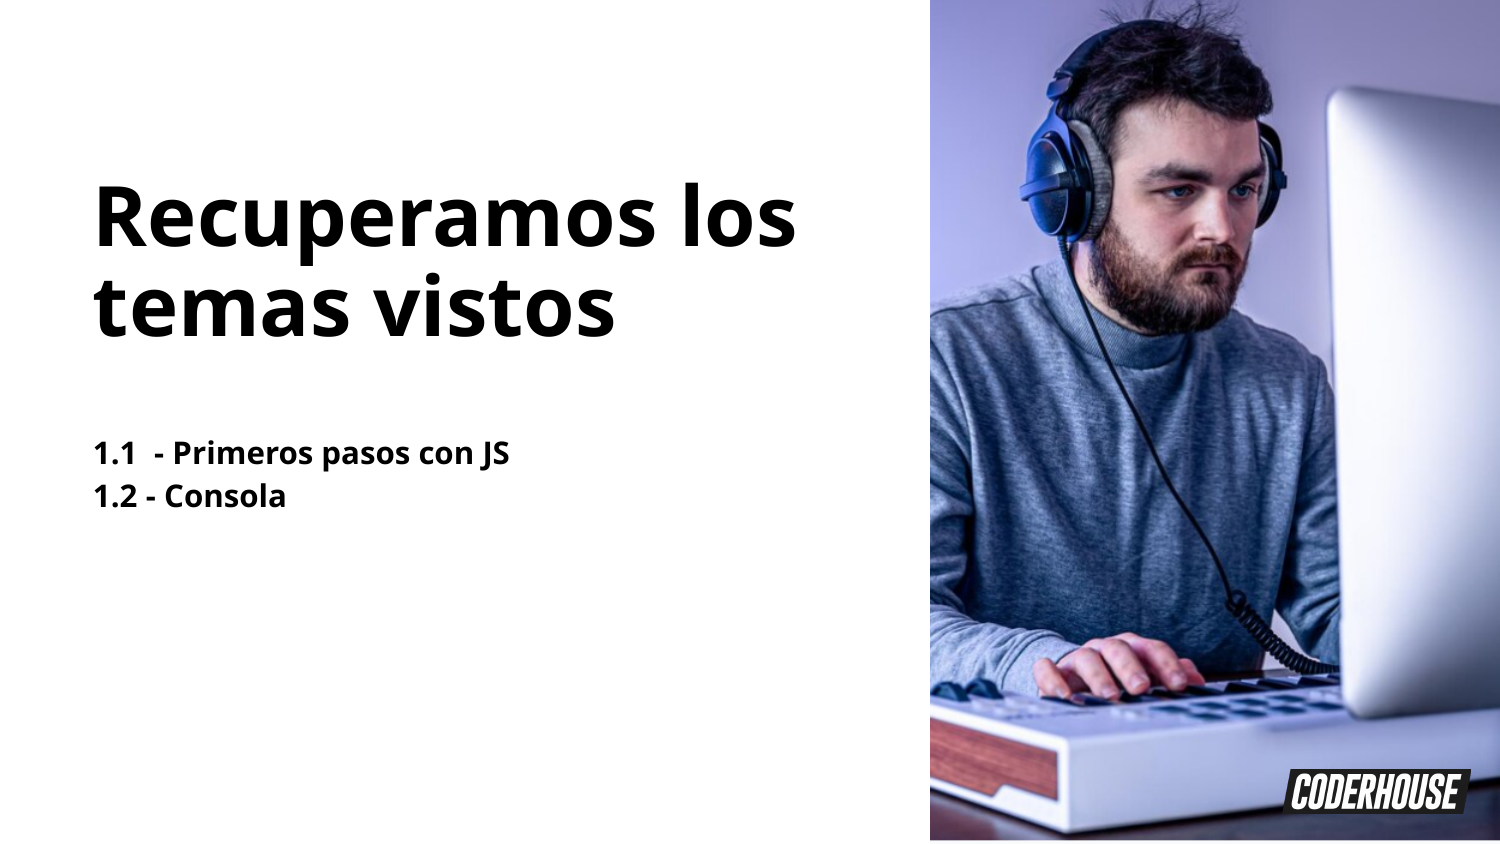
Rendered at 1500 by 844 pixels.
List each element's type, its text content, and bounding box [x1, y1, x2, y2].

text_box Recuperamos los temas vistos [78, 159, 874, 370]
text_box 1.1 - Primeros pasos con JS 1.2 - Consola [78, 412, 913, 615]
picture [930, 0, 1500, 844]
